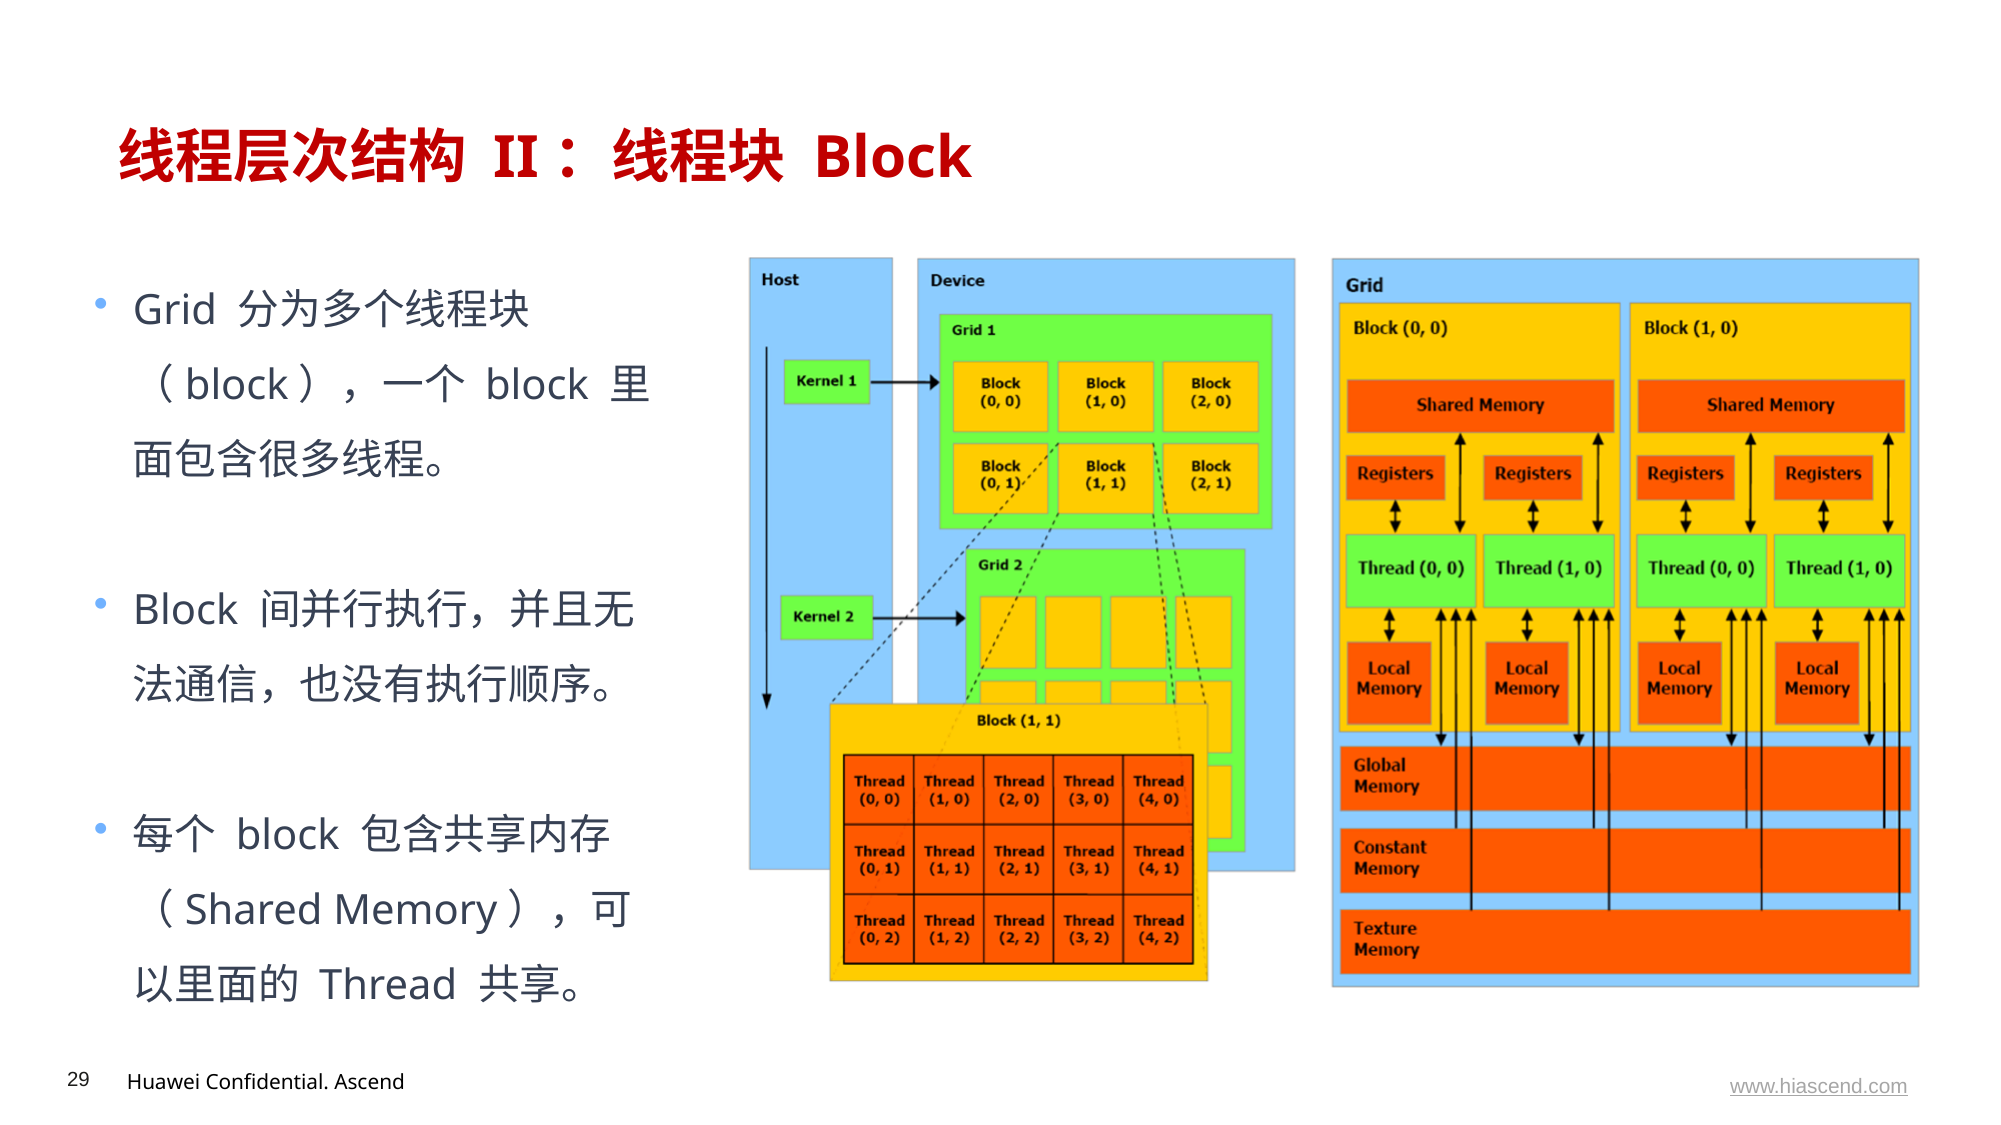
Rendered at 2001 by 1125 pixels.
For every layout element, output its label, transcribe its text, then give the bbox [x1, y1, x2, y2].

list Grid 分为多个线程块（block），一个 block 里面包含很多线程。 Block 间并行执行，并且无法通信，也没有执行顺序。 每个 block 包含共享内存（Shared Memory），可以里面的 Thread 共享。 [79, 231, 670, 1035]
title 线程层次结构 II：线程块 Block [102, 111, 1901, 209]
picture [743, 252, 1925, 993]
